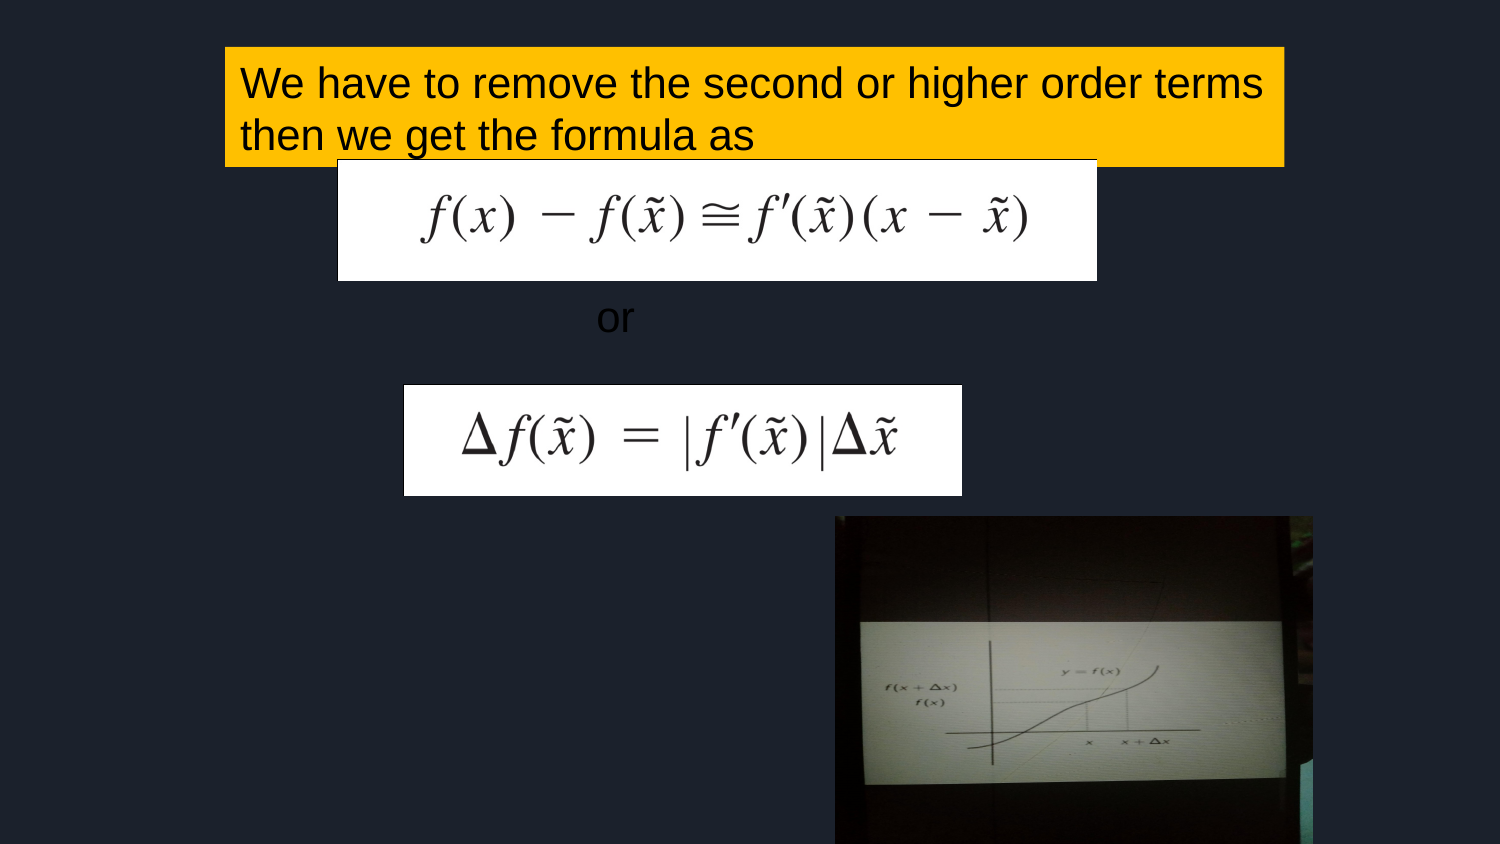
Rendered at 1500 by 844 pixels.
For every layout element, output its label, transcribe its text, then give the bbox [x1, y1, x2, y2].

picture [835, 516, 1313, 844]
text_box We have to remove the second or higher order terms then we get the formula as [225, 46, 1285, 167]
picture [402, 384, 963, 496]
text_box or [581, 290, 807, 349]
picture [337, 159, 1098, 282]
